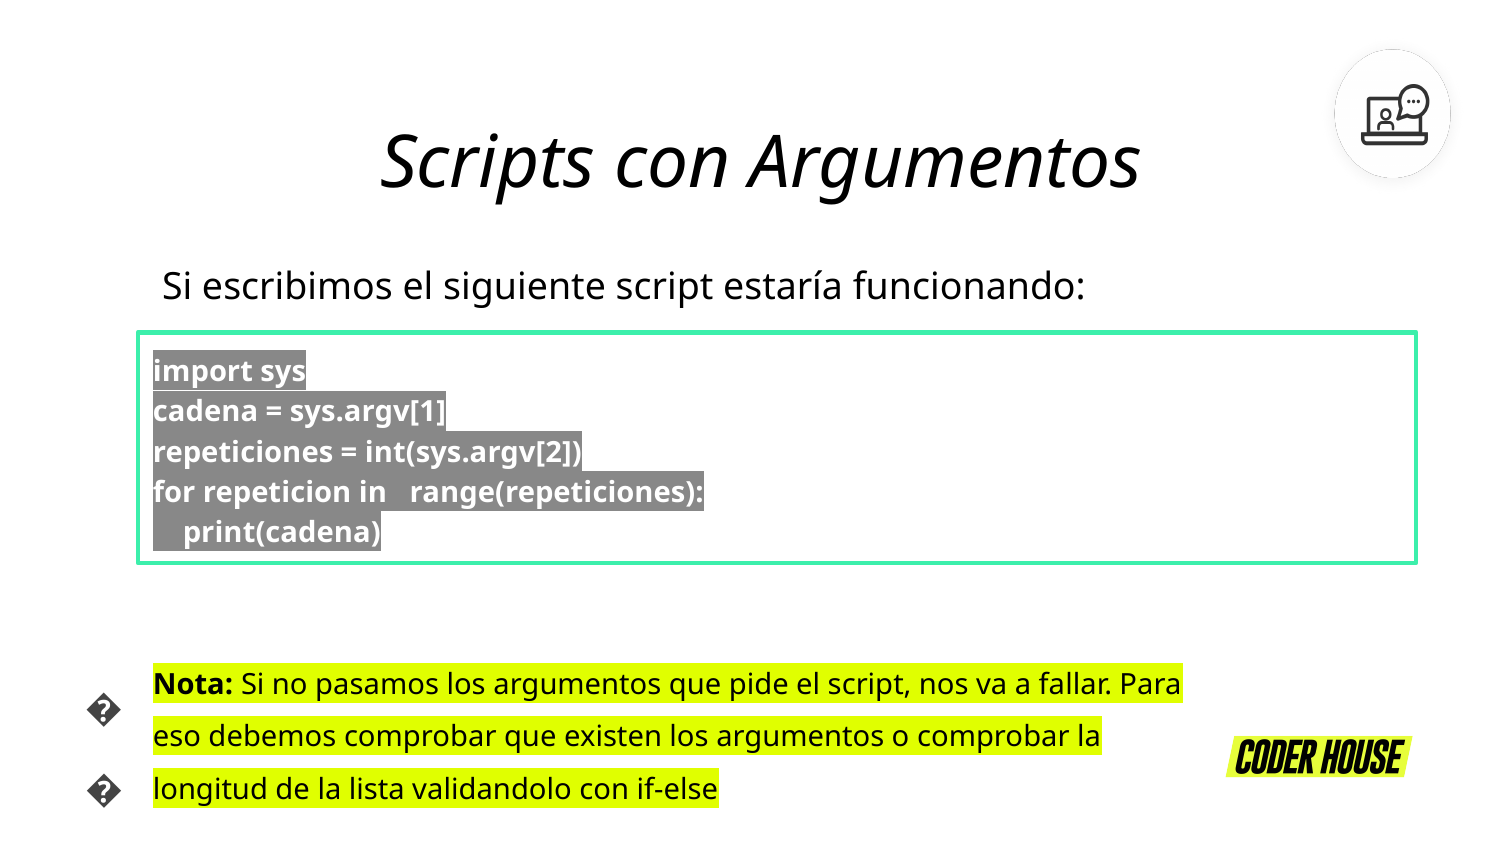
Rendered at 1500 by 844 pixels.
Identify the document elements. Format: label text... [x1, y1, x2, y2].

picture [1221, 728, 1417, 784]
text_box Nota: Si no pasamos los argumentos que pide el script, nos va a fallar. Para eso debemos comprobar que existen los argumentos o comprobar la longitud de la lista validandolo con if-else [138, 632, 1213, 821]
text_box 👉 [70, 632, 138, 825]
text_box Scripts con Argumentos [185, 76, 1338, 240]
text_box Si escribimos el siguiente script estaría funcionando: [147, 240, 1222, 332]
text_box import sys cadena = sys.argv[1] repeticiones = int(sys.argv[2]) for repeticion in range(repeticiones): print(cadena) [138, 332, 1417, 564]
picture [1320, 32, 1465, 195]
